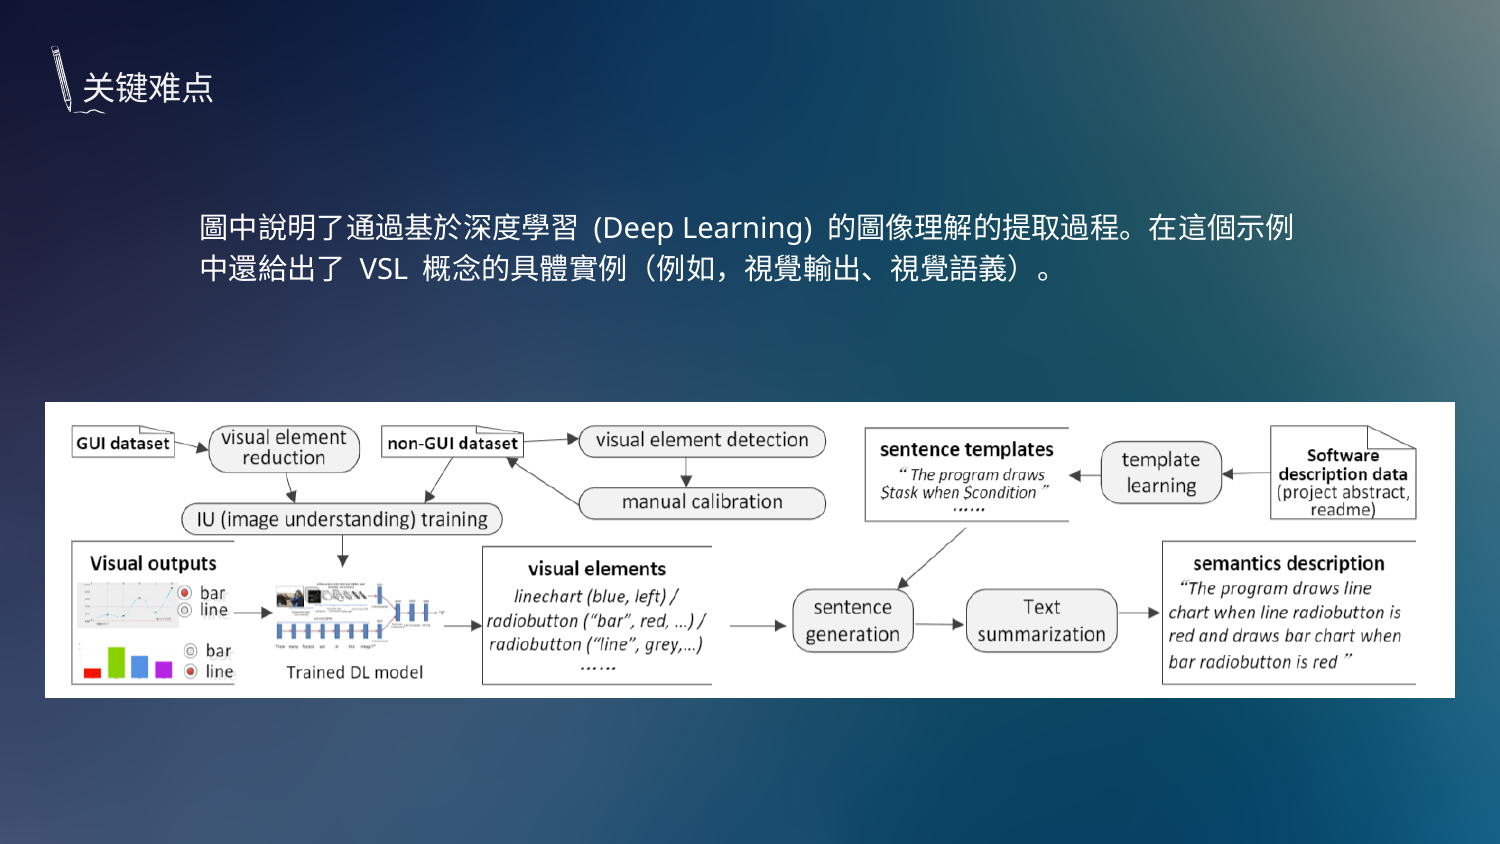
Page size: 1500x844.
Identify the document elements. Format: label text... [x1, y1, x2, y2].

text_box 关键难点 [67, 59, 357, 115]
text_box 圖中說明了通過基於深度學習 (Deep Learning) 的圖像理解的提取過程。在這個示例中還給出了 VSL 概念的具體實例（例如，視覺輸出、視覺語義）。 [185, 194, 1315, 294]
picture [0, 0, 1500, 844]
